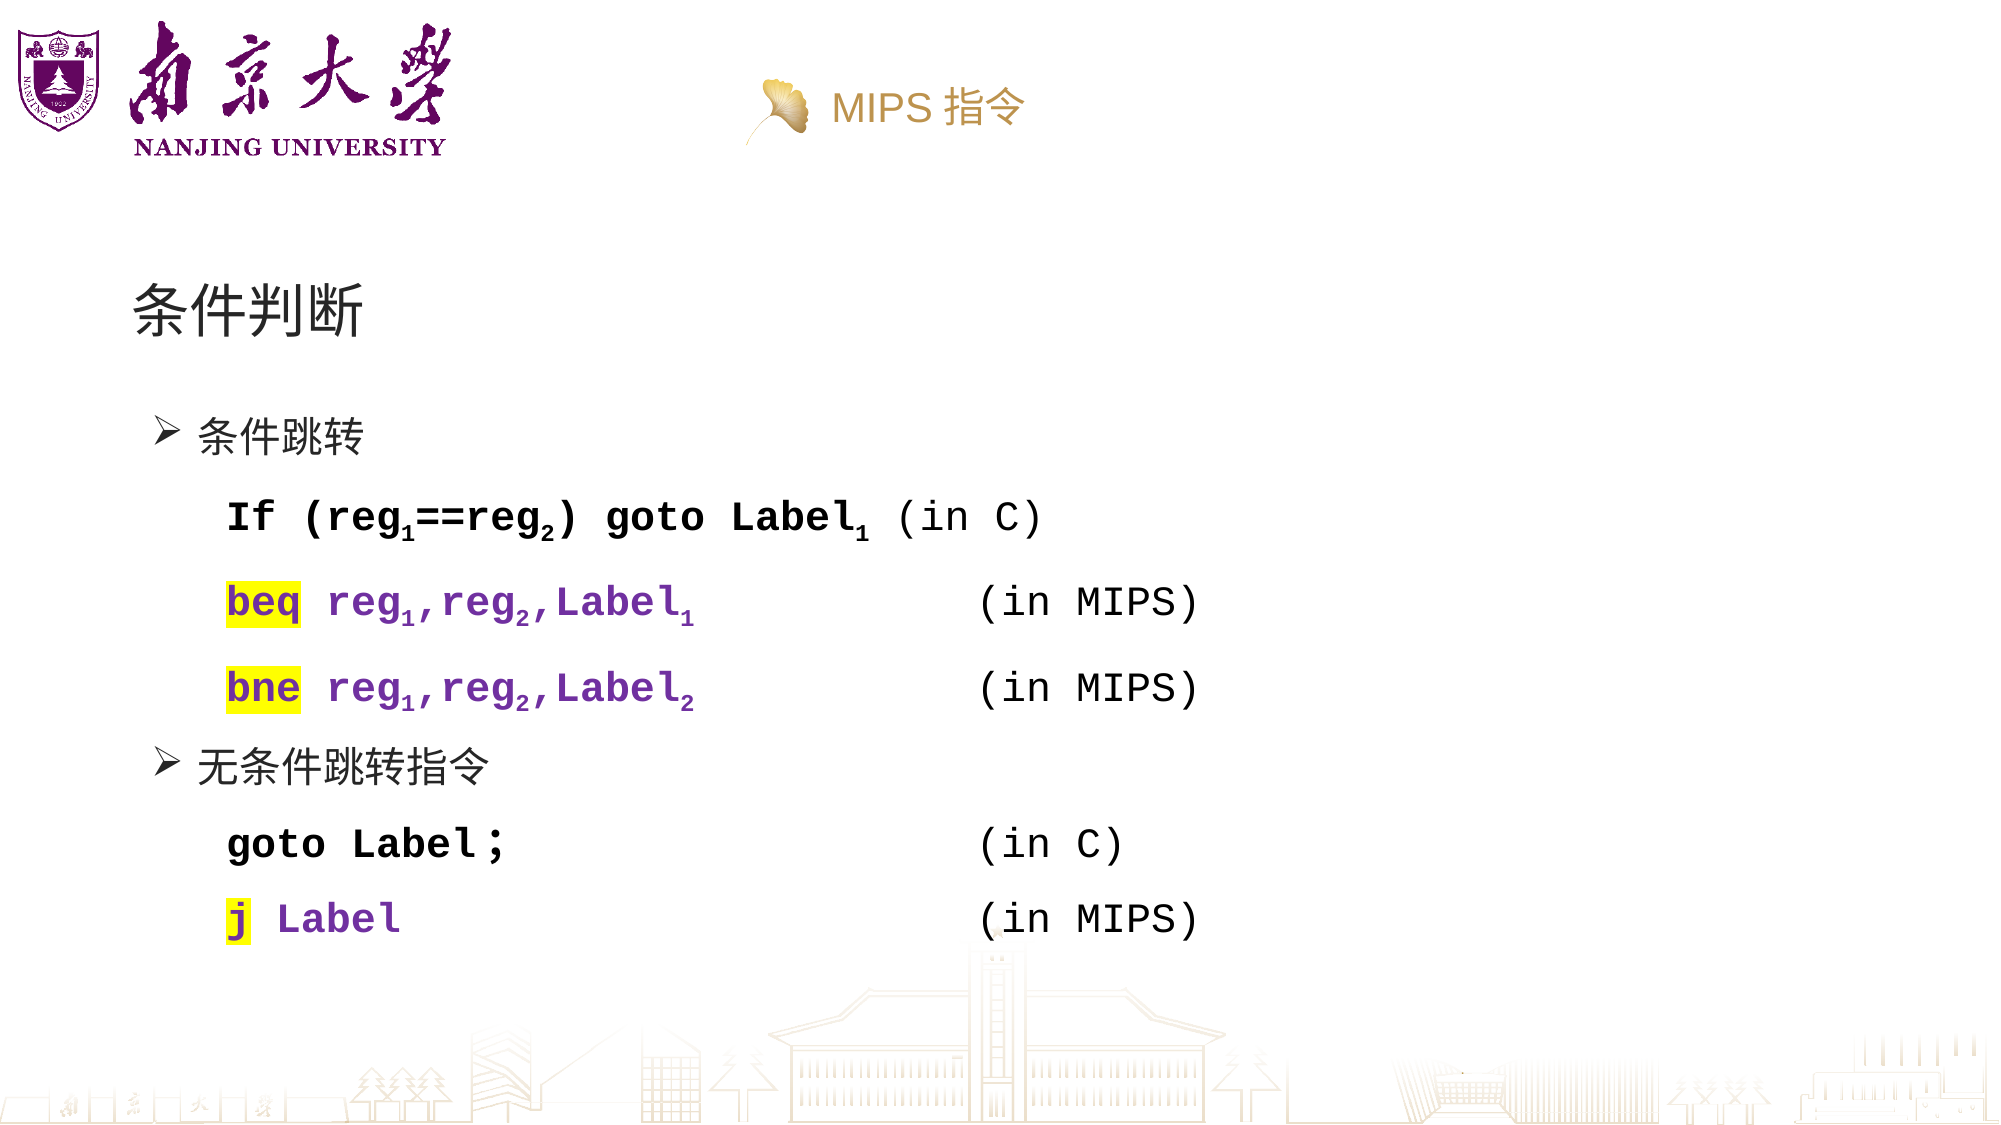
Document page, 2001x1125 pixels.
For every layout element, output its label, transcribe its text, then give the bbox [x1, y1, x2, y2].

picture [731, 64, 824, 169]
text_box MIPS指令 [816, 73, 1226, 139]
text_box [116, 249, 1726, 918]
picture [18, 21, 451, 160]
